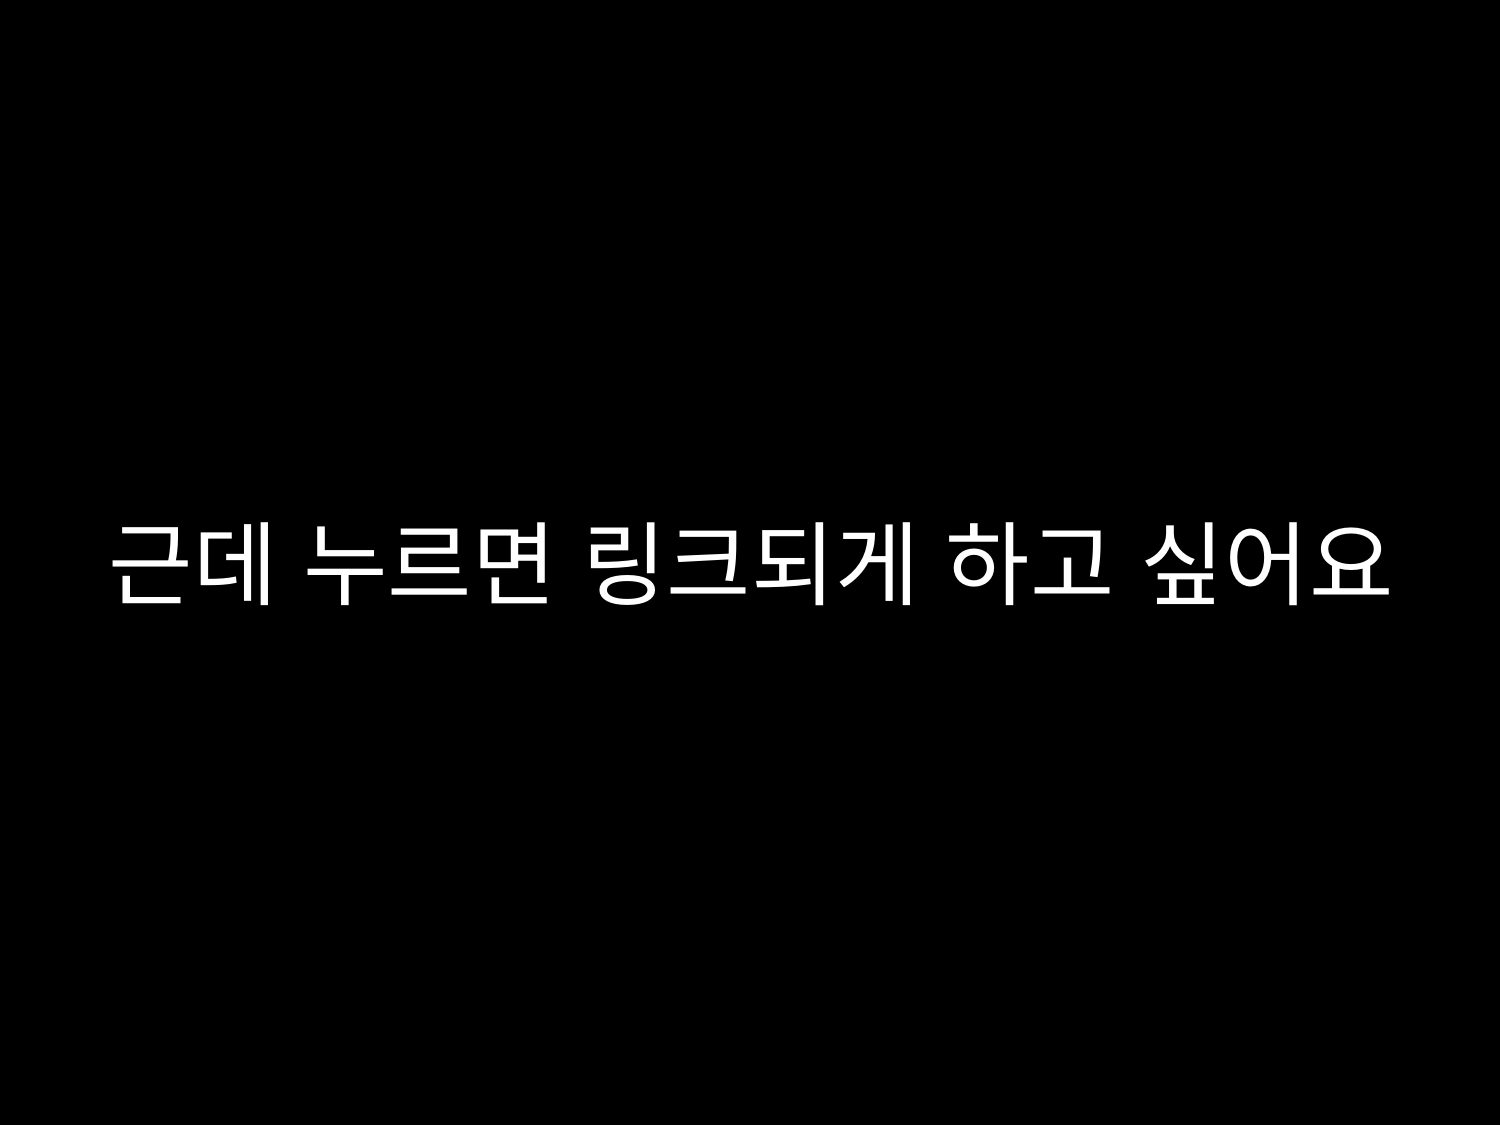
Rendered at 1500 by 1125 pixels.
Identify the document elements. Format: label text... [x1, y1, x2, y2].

title 근데 누르면 링크되게 하고 싶어요 [76, 468, 1427, 656]
